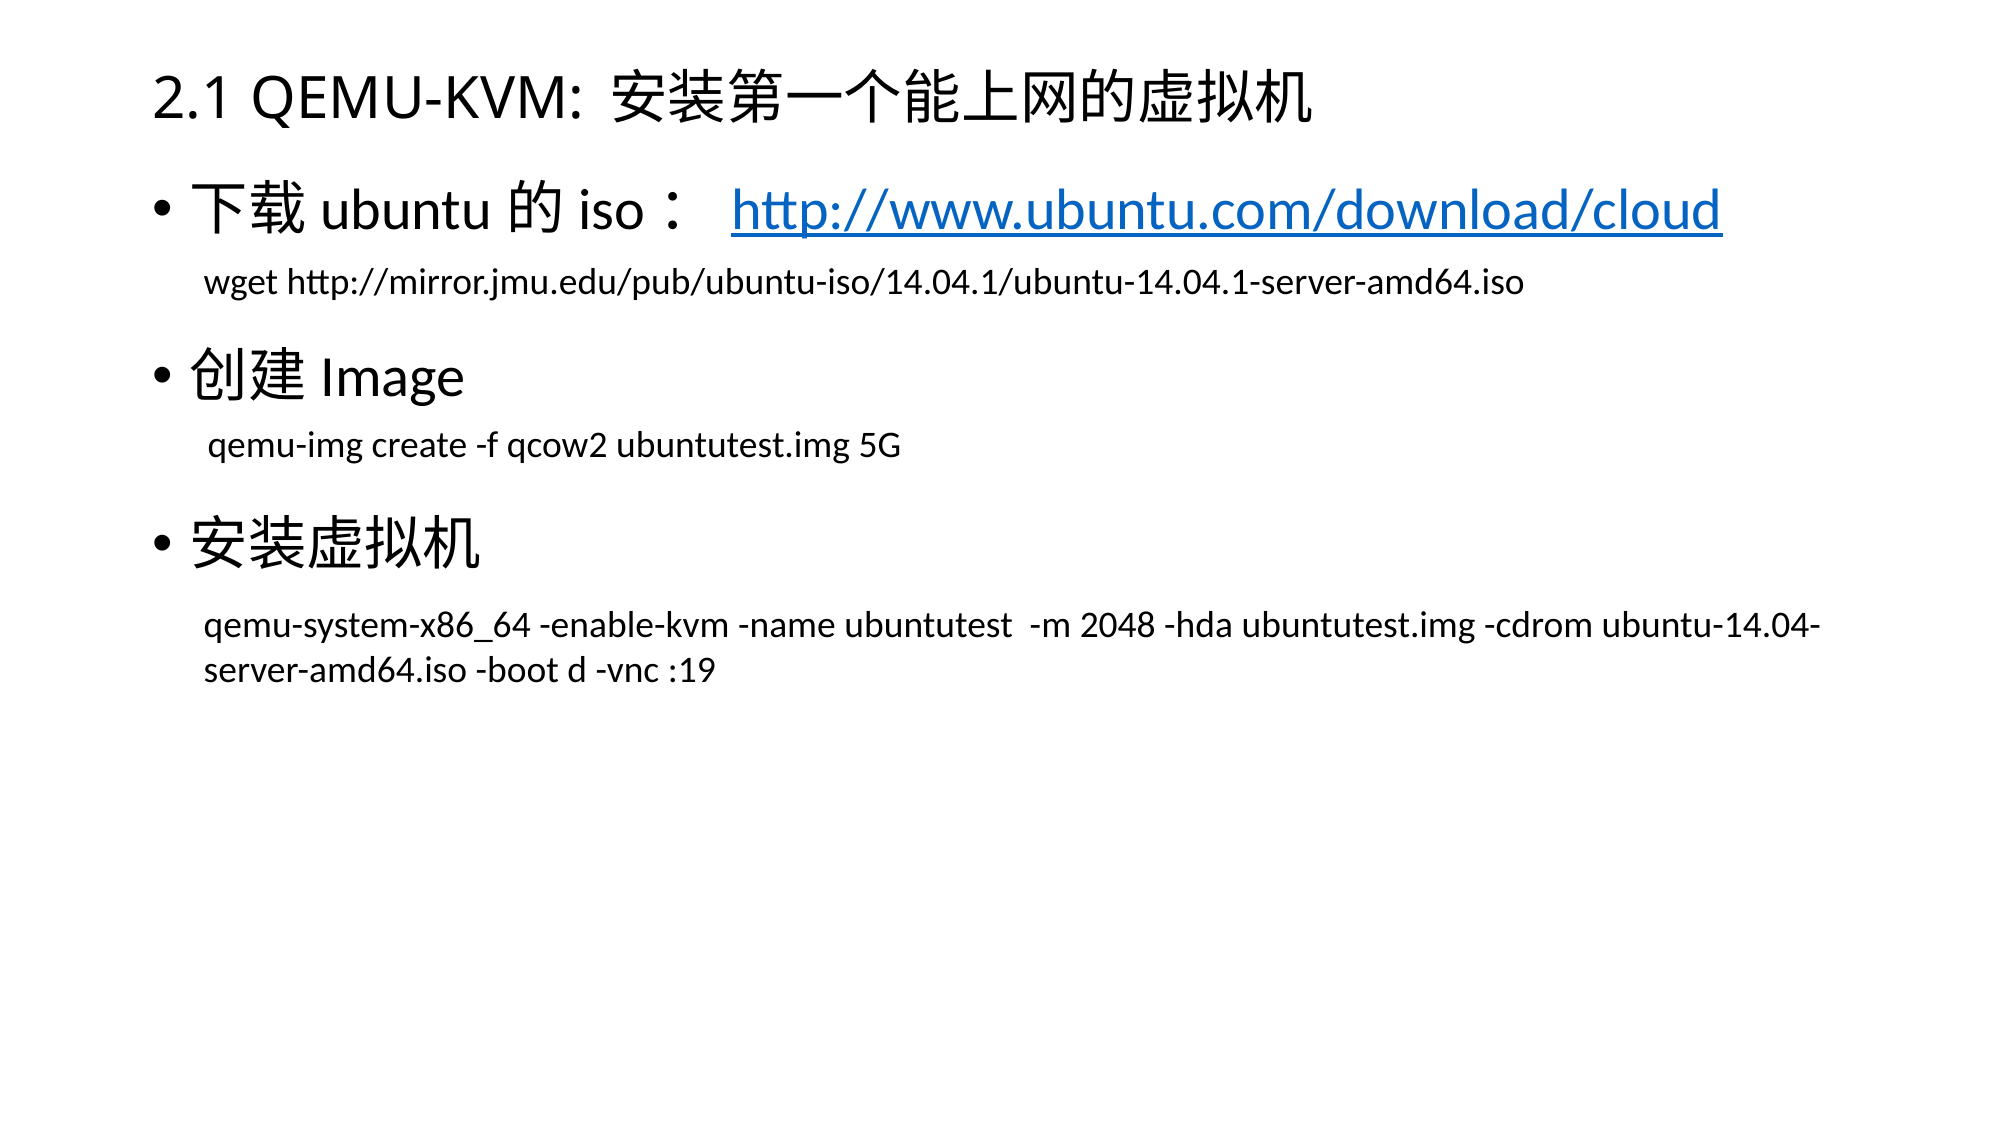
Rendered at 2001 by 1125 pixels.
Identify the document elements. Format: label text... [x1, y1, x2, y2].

list 下载ubuntu的iso：http://www.ubuntu.com/download/cloud 创建Image 安装虚拟机 [137, 171, 1863, 1014]
text_box wget http://mirror.jmu.edu/pub/ubuntu-iso/14.04.1/ubuntu-14.04.1-server-amd64.iso [188, 250, 1837, 310]
text_box qemu-system-x86_64 -enable-kvm -name ubuntutest -m 2048 -hda ubuntutest.img -cdrom ubuntu-14.04-server-amd64.iso -boot d -vnc :19 [188, 592, 1918, 698]
title 2.1 QEMU-KVM: 安装第一个能上网的虚拟机 [137, 59, 1863, 140]
text_box qemu-img create -f qcow2 ubuntutest.img 5G [192, 412, 918, 473]
